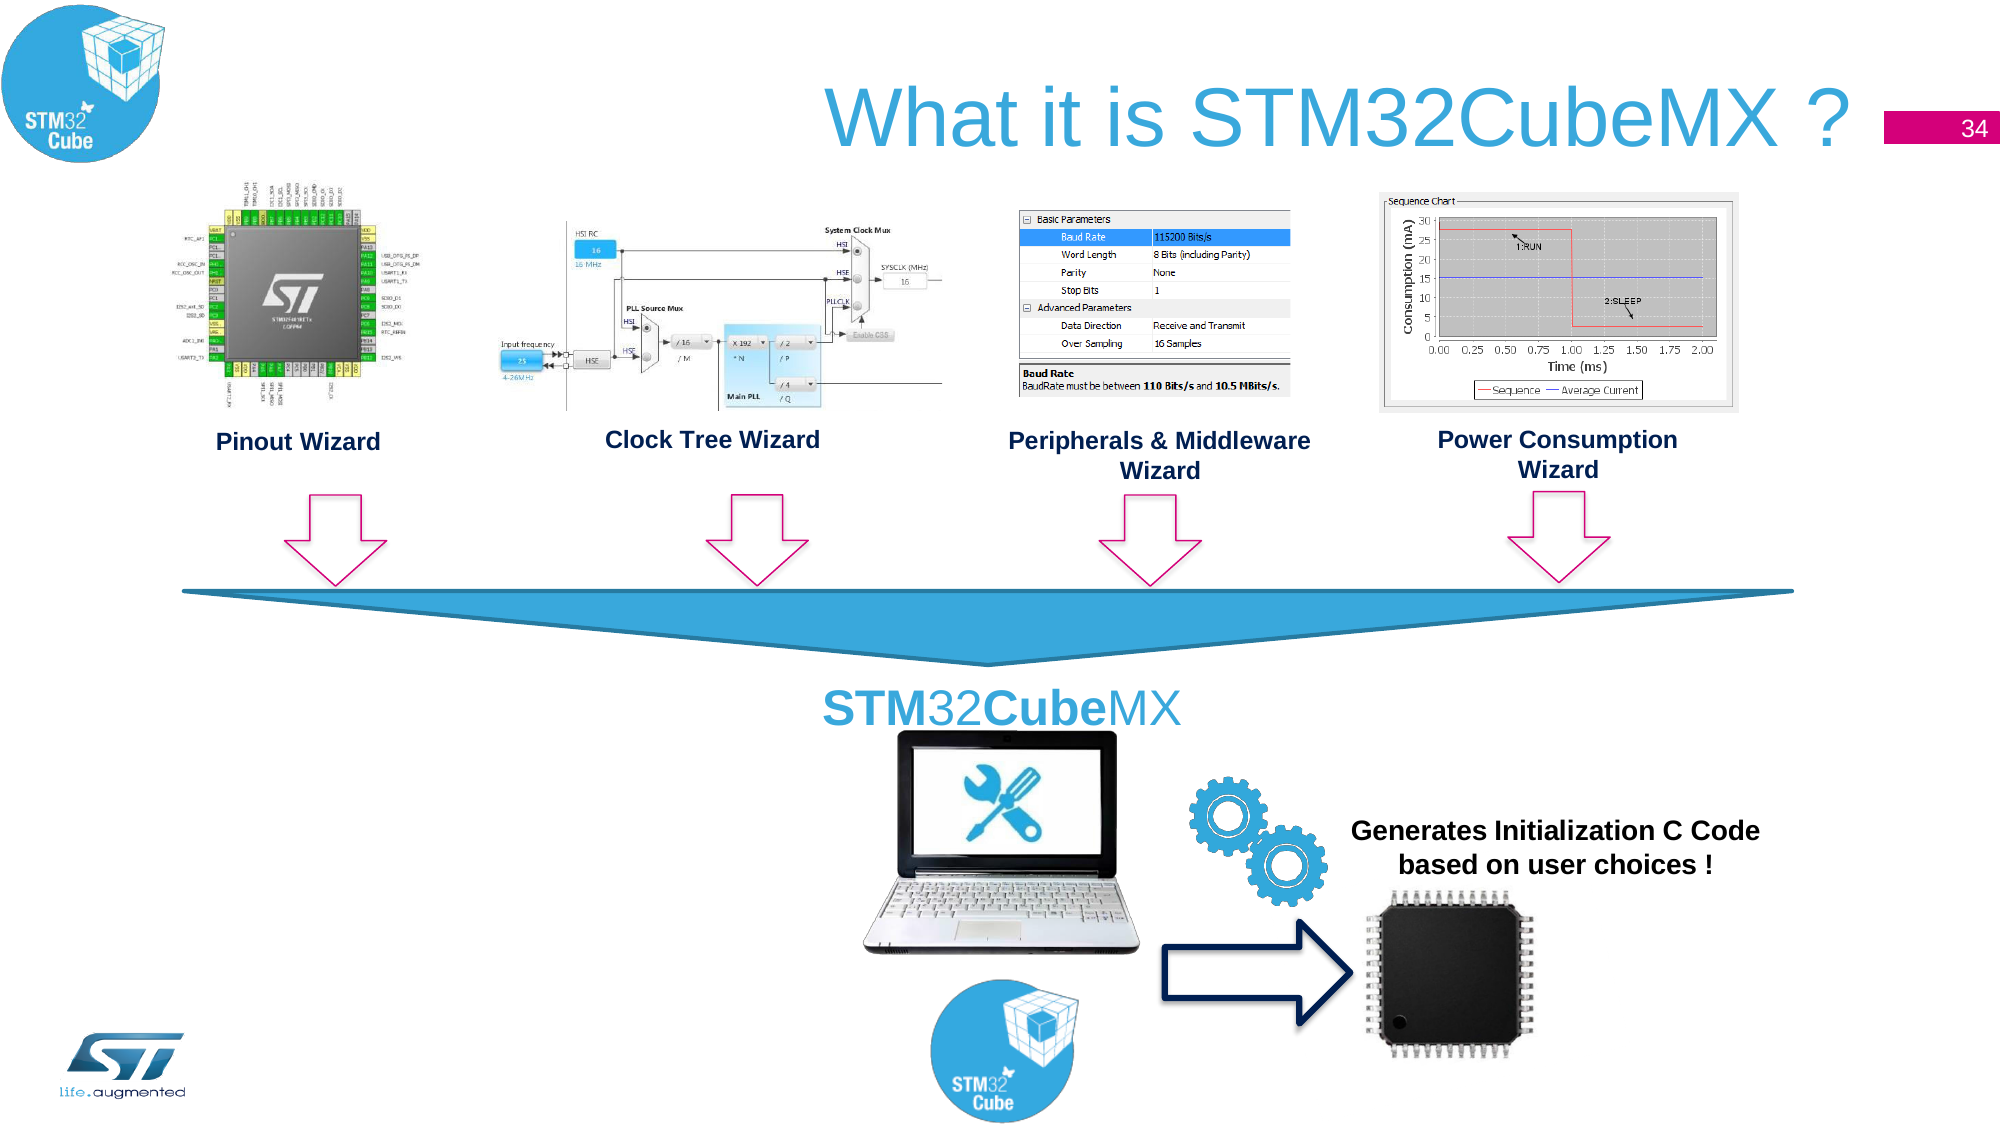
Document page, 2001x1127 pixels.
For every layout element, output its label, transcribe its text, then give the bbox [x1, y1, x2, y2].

text_box [706, 494, 809, 586]
text_box Pinout Wizard [213, 425, 386, 456]
text_box Power Consumption Wizard [1435, 423, 1683, 484]
text_box [275, 490, 396, 591]
text_box [1379, 207, 1739, 413]
text_box [929, 981, 1080, 1126]
text_box [1018, 210, 1291, 397]
text_box STM32CubeMX [820, 675, 1186, 706]
text_box [961, 761, 1044, 844]
text_box [0, 0, 166, 166]
text_box Generates Initialization C Code based on user choices ! [1369, 812, 1768, 881]
text_box [157, 207, 434, 414]
text_box [1164, 921, 1351, 1024]
text_box [498, 221, 943, 411]
text_box [183, 591, 1793, 666]
text_box [1099, 495, 1202, 587]
text_box [697, 490, 818, 591]
text_box 6 [1962, 144, 1986, 151]
text_box [1157, 766, 1369, 914]
slide_number 34 [1884, 111, 2000, 144]
text_box Clock Tree Wizard [603, 423, 823, 454]
text_box [1269, 881, 1630, 1121]
picture [49, 1023, 196, 1105]
text_box [819, 706, 1186, 981]
text_box [1507, 491, 1611, 583]
text_box [1498, 487, 1620, 591]
text_box [1090, 490, 1211, 591]
text_box [284, 495, 387, 587]
text_box Peripherals & Middleware Wizard [1006, 424, 1316, 485]
title What it is STM32CubeMX ? [99, 19, 1867, 207]
text_box [1154, 910, 1362, 1042]
